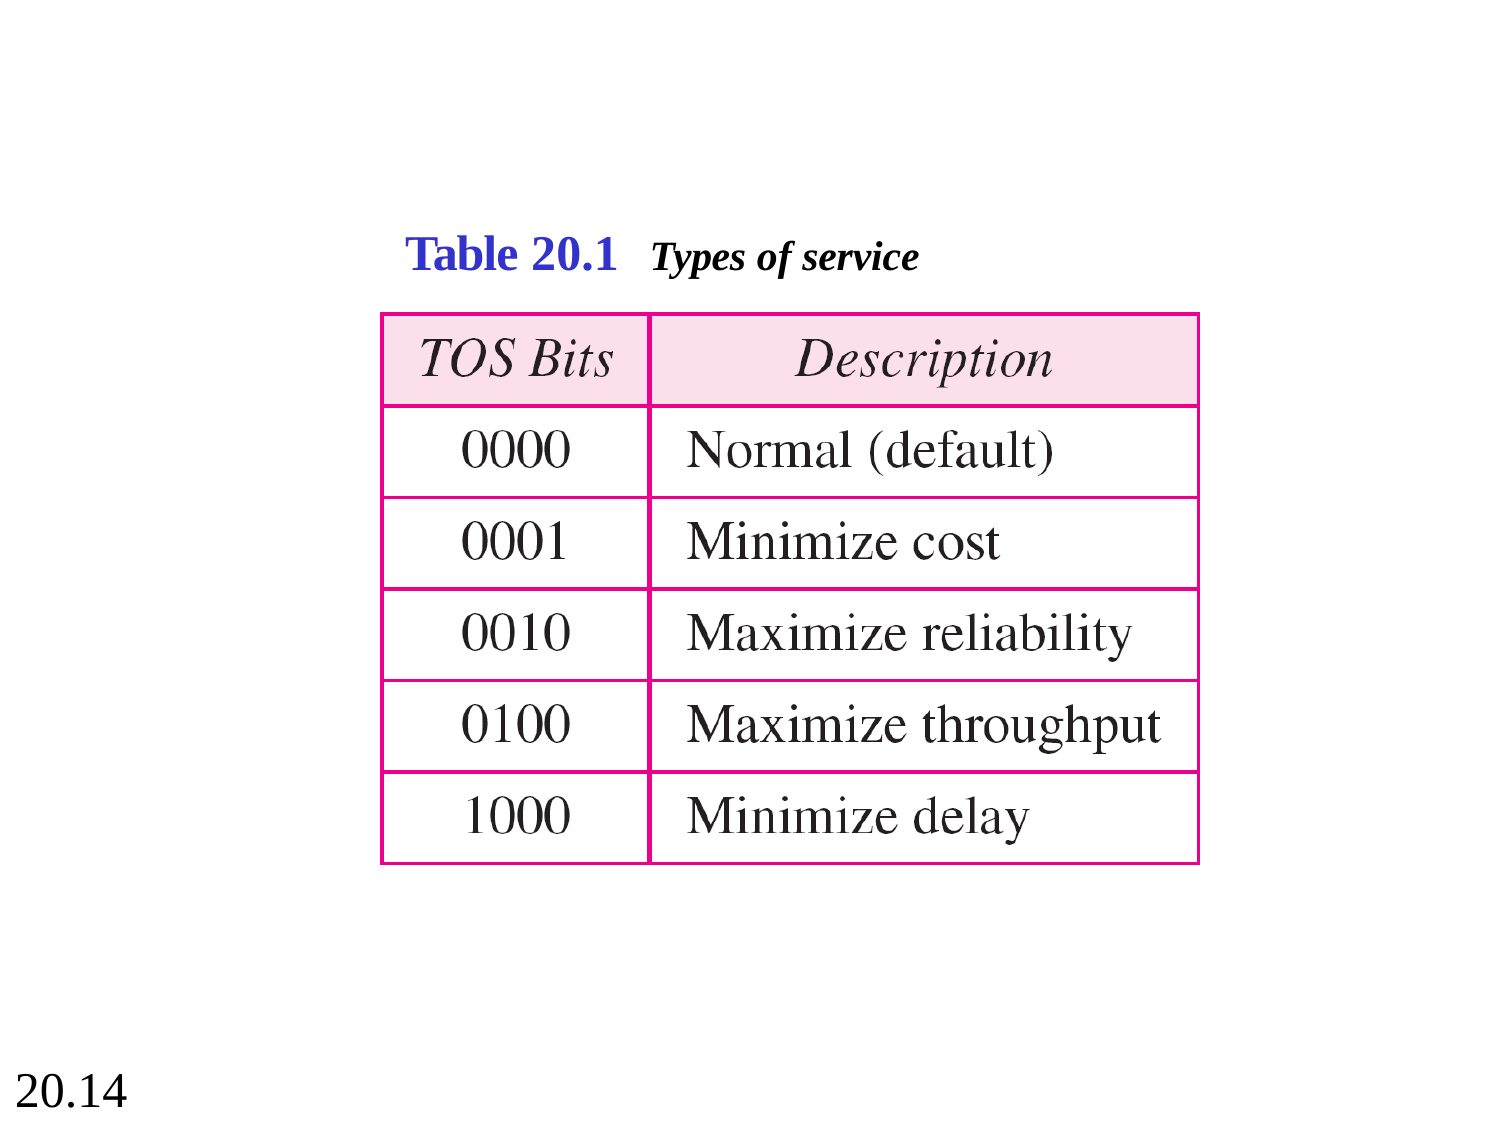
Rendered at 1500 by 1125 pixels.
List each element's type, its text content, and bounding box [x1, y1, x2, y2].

slide_number 20.14 [12, 1060, 134, 1125]
picture [380, 311, 1200, 865]
title Table 20.1 Types of service [403, 218, 922, 310]
